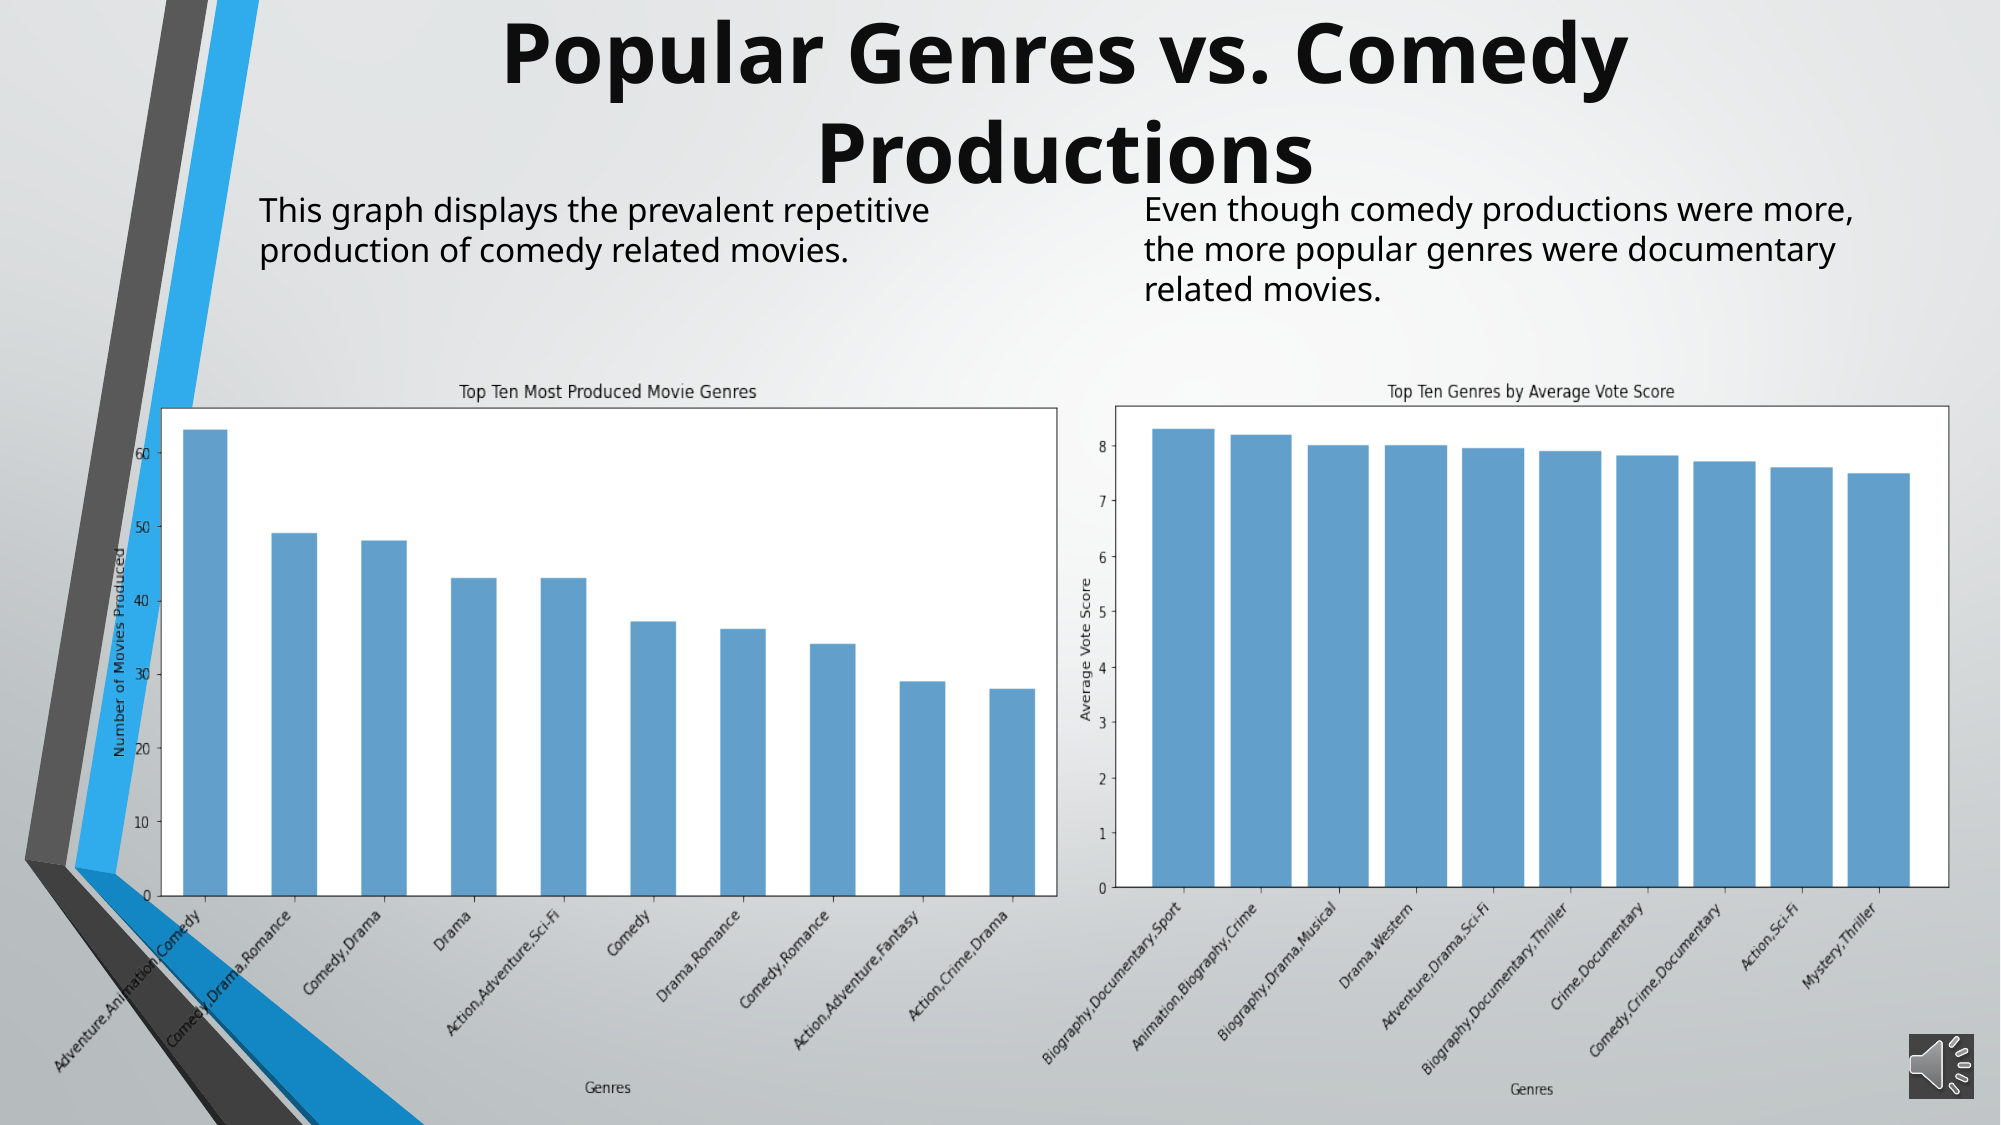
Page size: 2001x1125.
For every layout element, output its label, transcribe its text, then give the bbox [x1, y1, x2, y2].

picture [1908, 1033, 1976, 1101]
list Even though comedy productions were more, the more popular genres were documentary related movies. [1128, 221, 1887, 316]
list This graph displays the prevalent repetitive production of comedy related movies. [244, 181, 1000, 277]
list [43, 373, 1033, 1108]
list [1033, 373, 1957, 1108]
title Popular Genres vs. Comedy Productions [243, 17, 1887, 182]
